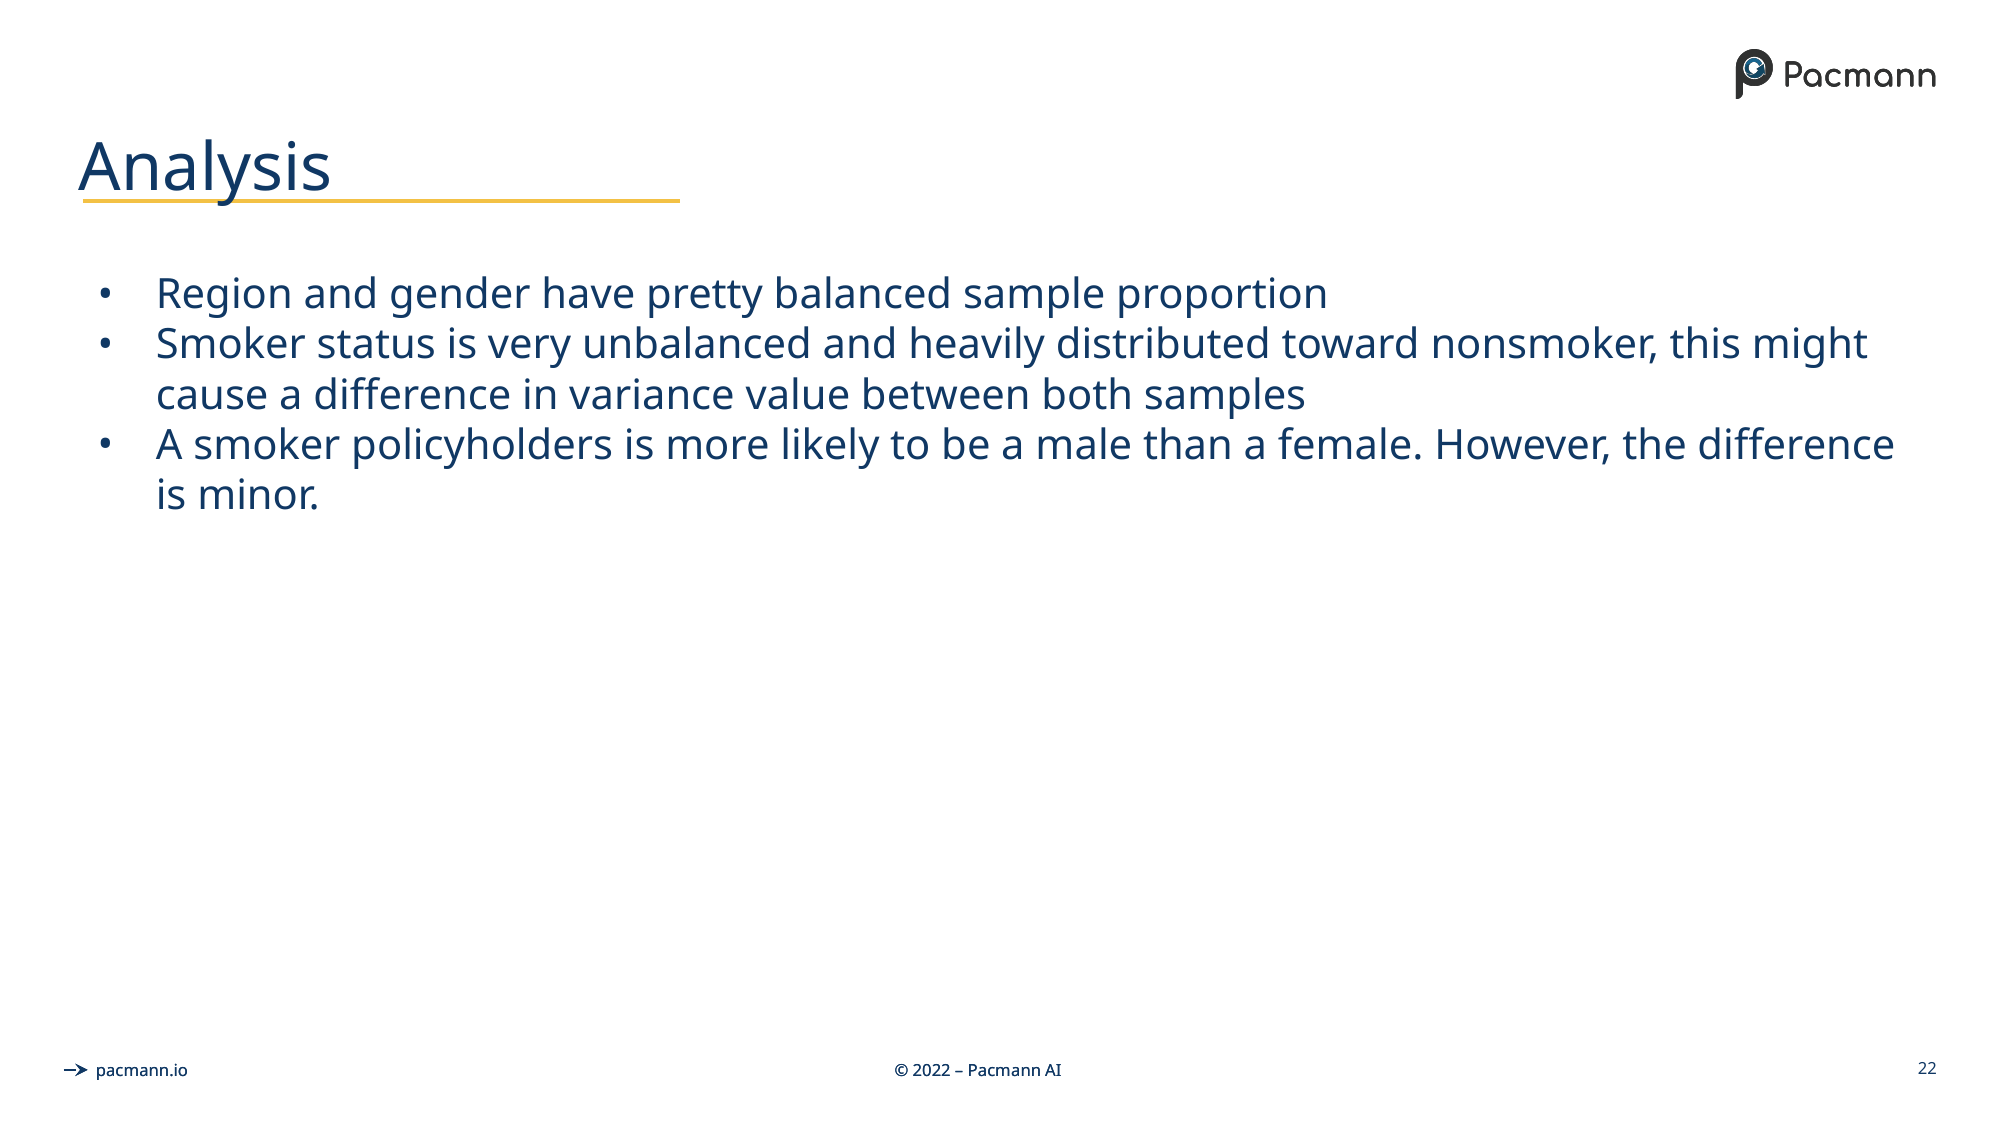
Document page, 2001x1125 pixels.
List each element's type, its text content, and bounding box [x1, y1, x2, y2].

text_box Region and gender have pretty balanced sample proportion Smoker status is very unbalanced and heavily distributed toward nonsmoker, this might cause a difference in variance value between both samples A smoker policyholders is more likely to be a male than a female. However, the difference is minor. [65, 259, 1934, 575]
title Analysis [63, 59, 1935, 278]
picture [1707, 36, 1966, 112]
